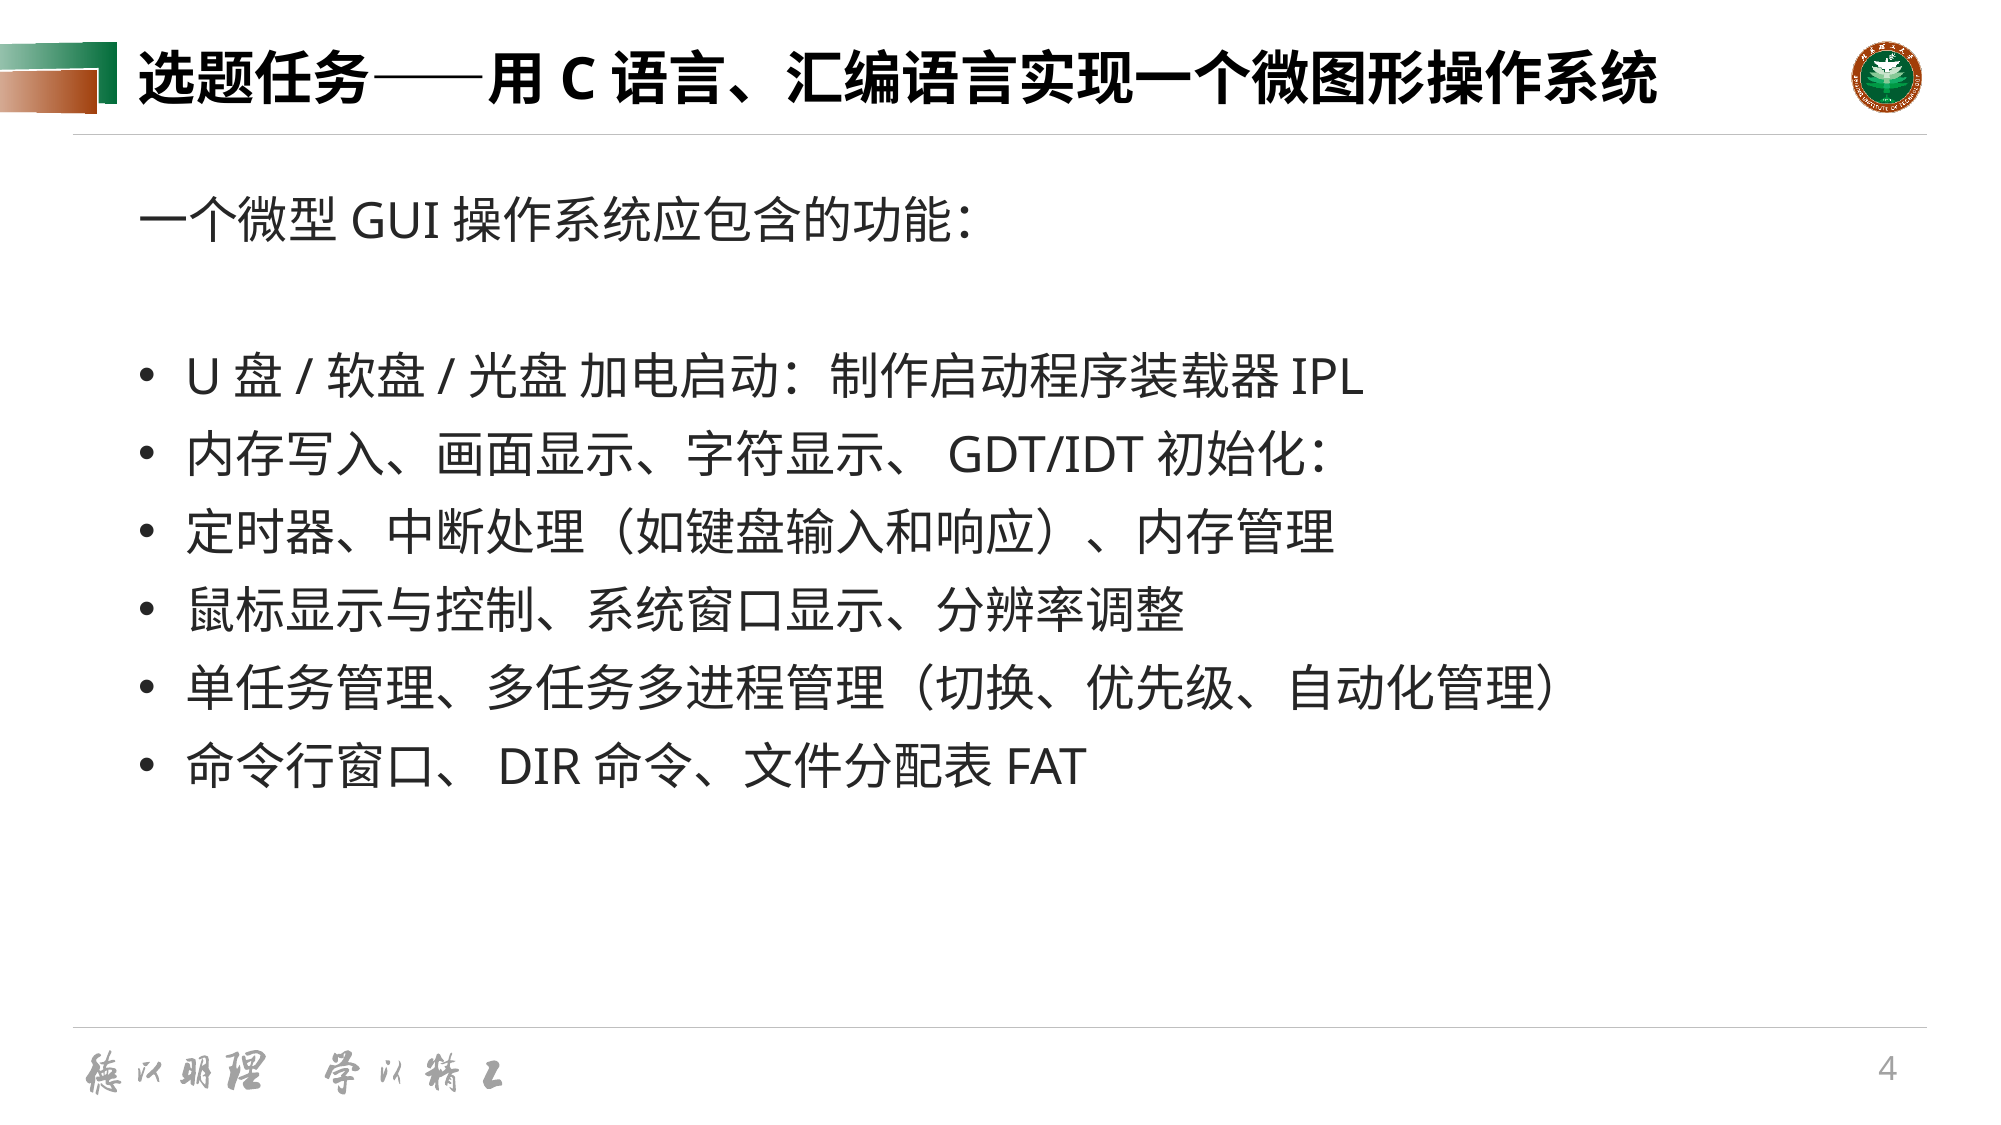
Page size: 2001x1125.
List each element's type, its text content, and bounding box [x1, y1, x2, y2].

title 选题任务——用C语言、汇编语言实现一个微图形操作系统 [122, 9, 1687, 152]
text_box 一个微型GUI操作系统应包含的功能： U盘/软盘/光盘 加电启动：制作启动程序装载器IPL 内存写入、画面显示、字符显示、GDT/IDT初始化： 定时器、中断处理（如键盘输入和响应）、内存管理 鼠标显示与控制、系统窗口显示、分辨率调整 单任务管理、多任务多进程管理（切换、优先级、自动化管理） 命令行窗口、DIR命令、文件分配表FAT [138, 170, 1615, 873]
picture [1851, 41, 1922, 113]
